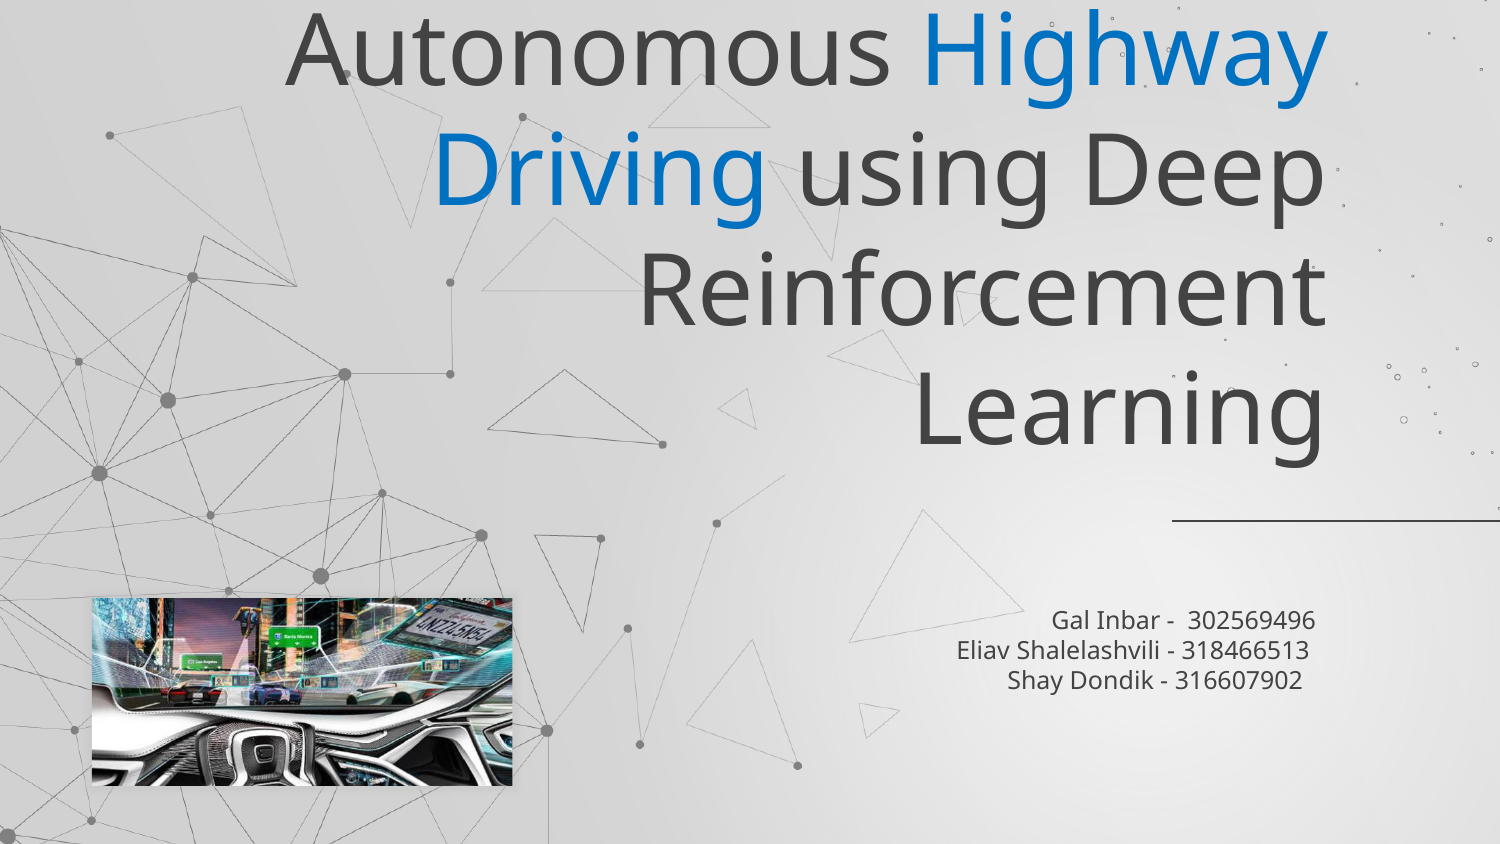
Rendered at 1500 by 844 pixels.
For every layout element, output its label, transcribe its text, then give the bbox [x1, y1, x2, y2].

subtitle Gal Inbar - 302569496 Eliav Shalelashvili - 318466513 Shay Dondik - 316607902 [617, 582, 1332, 740]
picture [0, 0, 1500, 844]
title Autonomous Highway Driving using Deep Reinforcement Learning [213, 187, 1344, 481]
